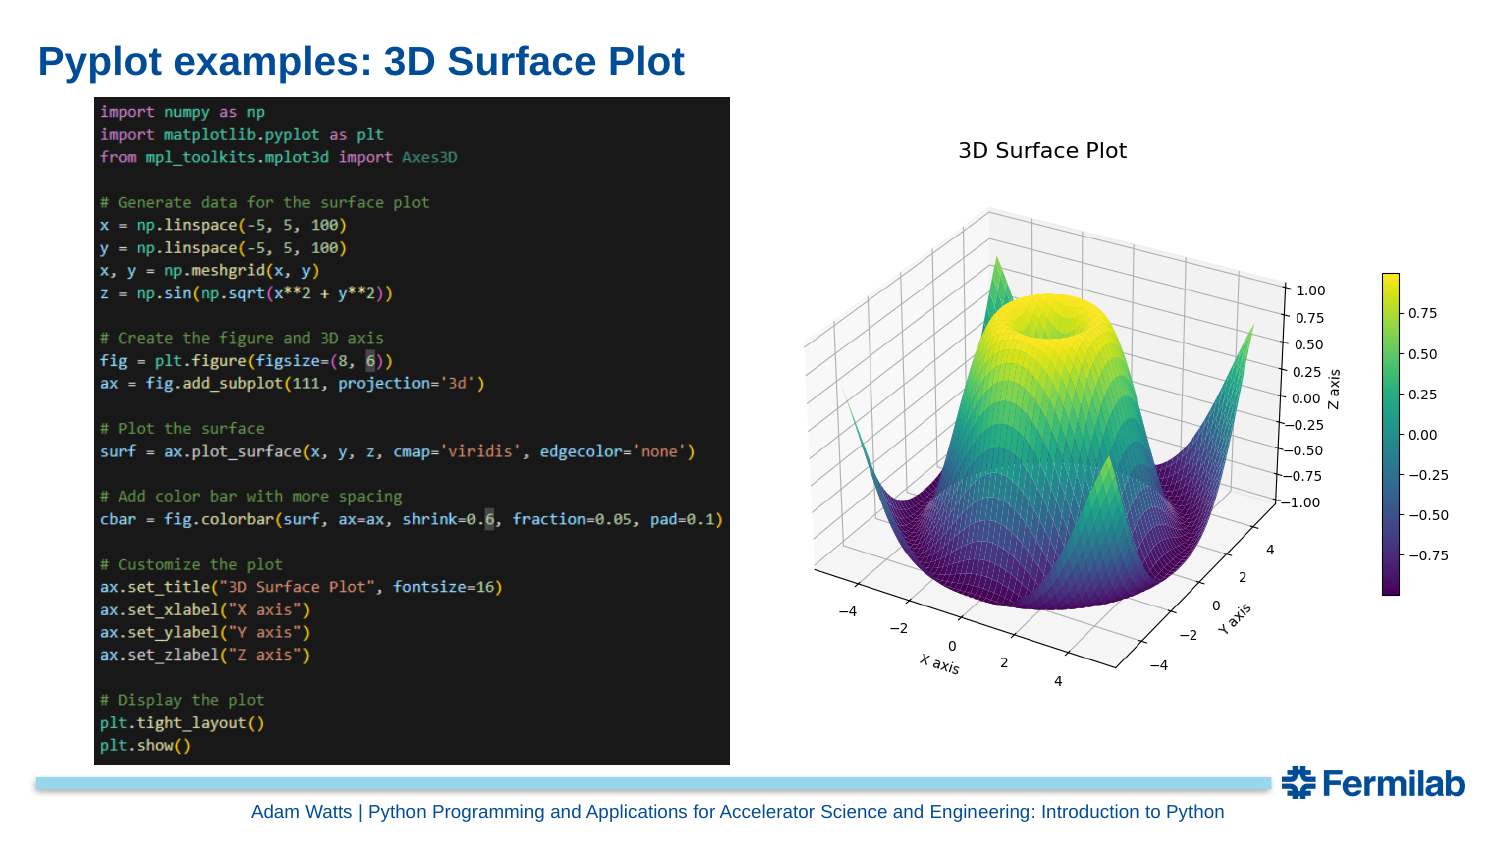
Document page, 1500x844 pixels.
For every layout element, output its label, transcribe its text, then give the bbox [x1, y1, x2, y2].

picture [1282, 766, 1465, 799]
title Pyplot examples: 3D Surface Plot [37, 30, 1463, 84]
picture [94, 97, 730, 765]
footer Adam Watts | Python Programming and Applications for Accelerator Science and Engineering: Introduction to Python [251, 800, 1279, 831]
picture [764, 132, 1458, 712]
